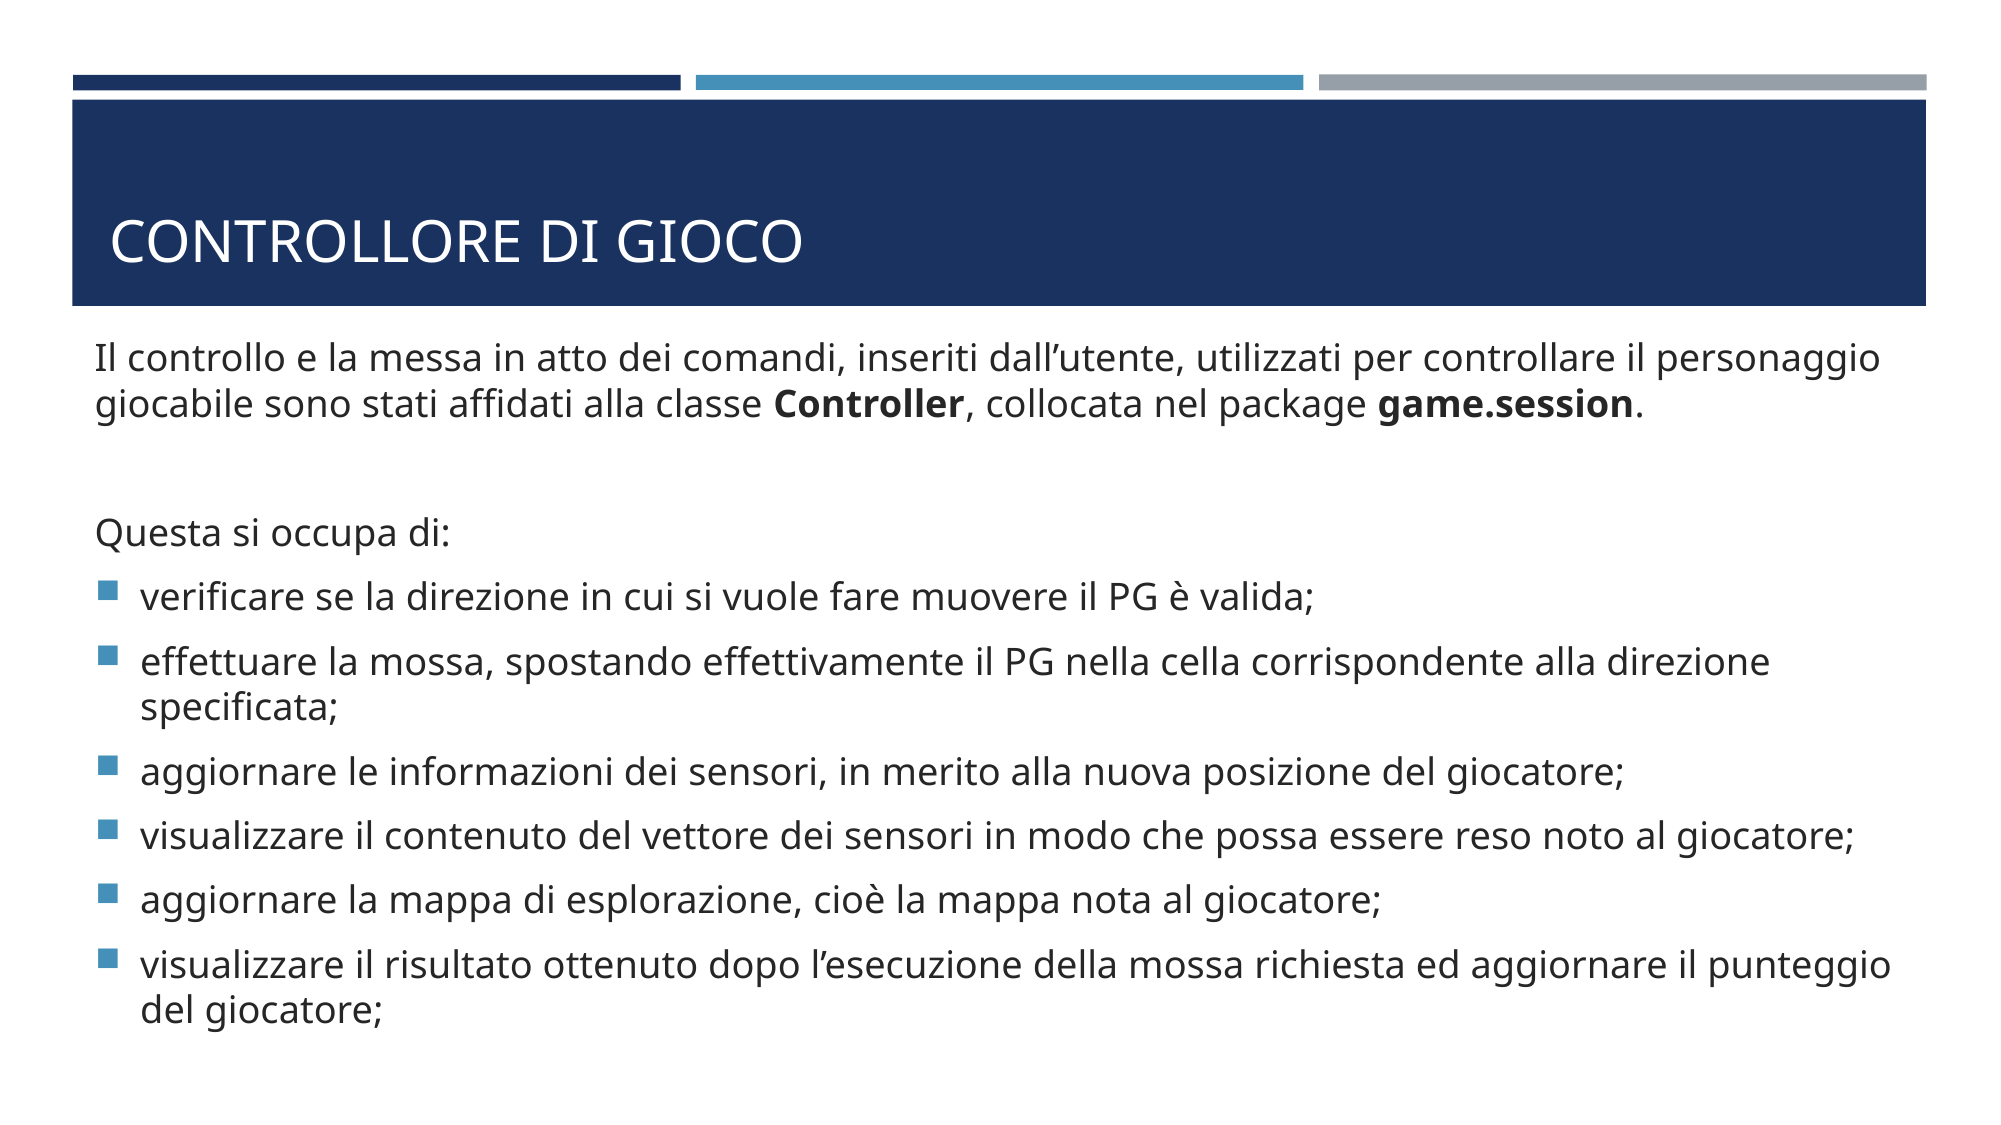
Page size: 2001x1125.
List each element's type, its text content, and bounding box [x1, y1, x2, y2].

text_box Il controllo e la messa in atto dei comandi, inseriti dall’utente, utilizzati per controllare il personaggio giocabile sono stati affidati alla classe Controller, collocata nel package game.session. Questa si occupa di: verificare se la direzione in cui si vuole fare muovere il PG è valida; effettuare la mossa, spostando effettivamente il PG nella cella corrispondente alla direzione specificata; aggiornare le informazioni dei sensori, in merito alla nuova posizione del giocatore; visualizzare il contenuto del vettore dei sensori in modo che possa essere reso noto al giocatore; aggiornare la mappa di esplorazione, cioè la mappa nota al giocatore; visualizzare il risultato ottenuto dopo l’esecuzione della mossa richiesta ed aggiornare il punteggio del giocatore; [79, 326, 1919, 1063]
title Controllore di gioco [94, 119, 1904, 282]
